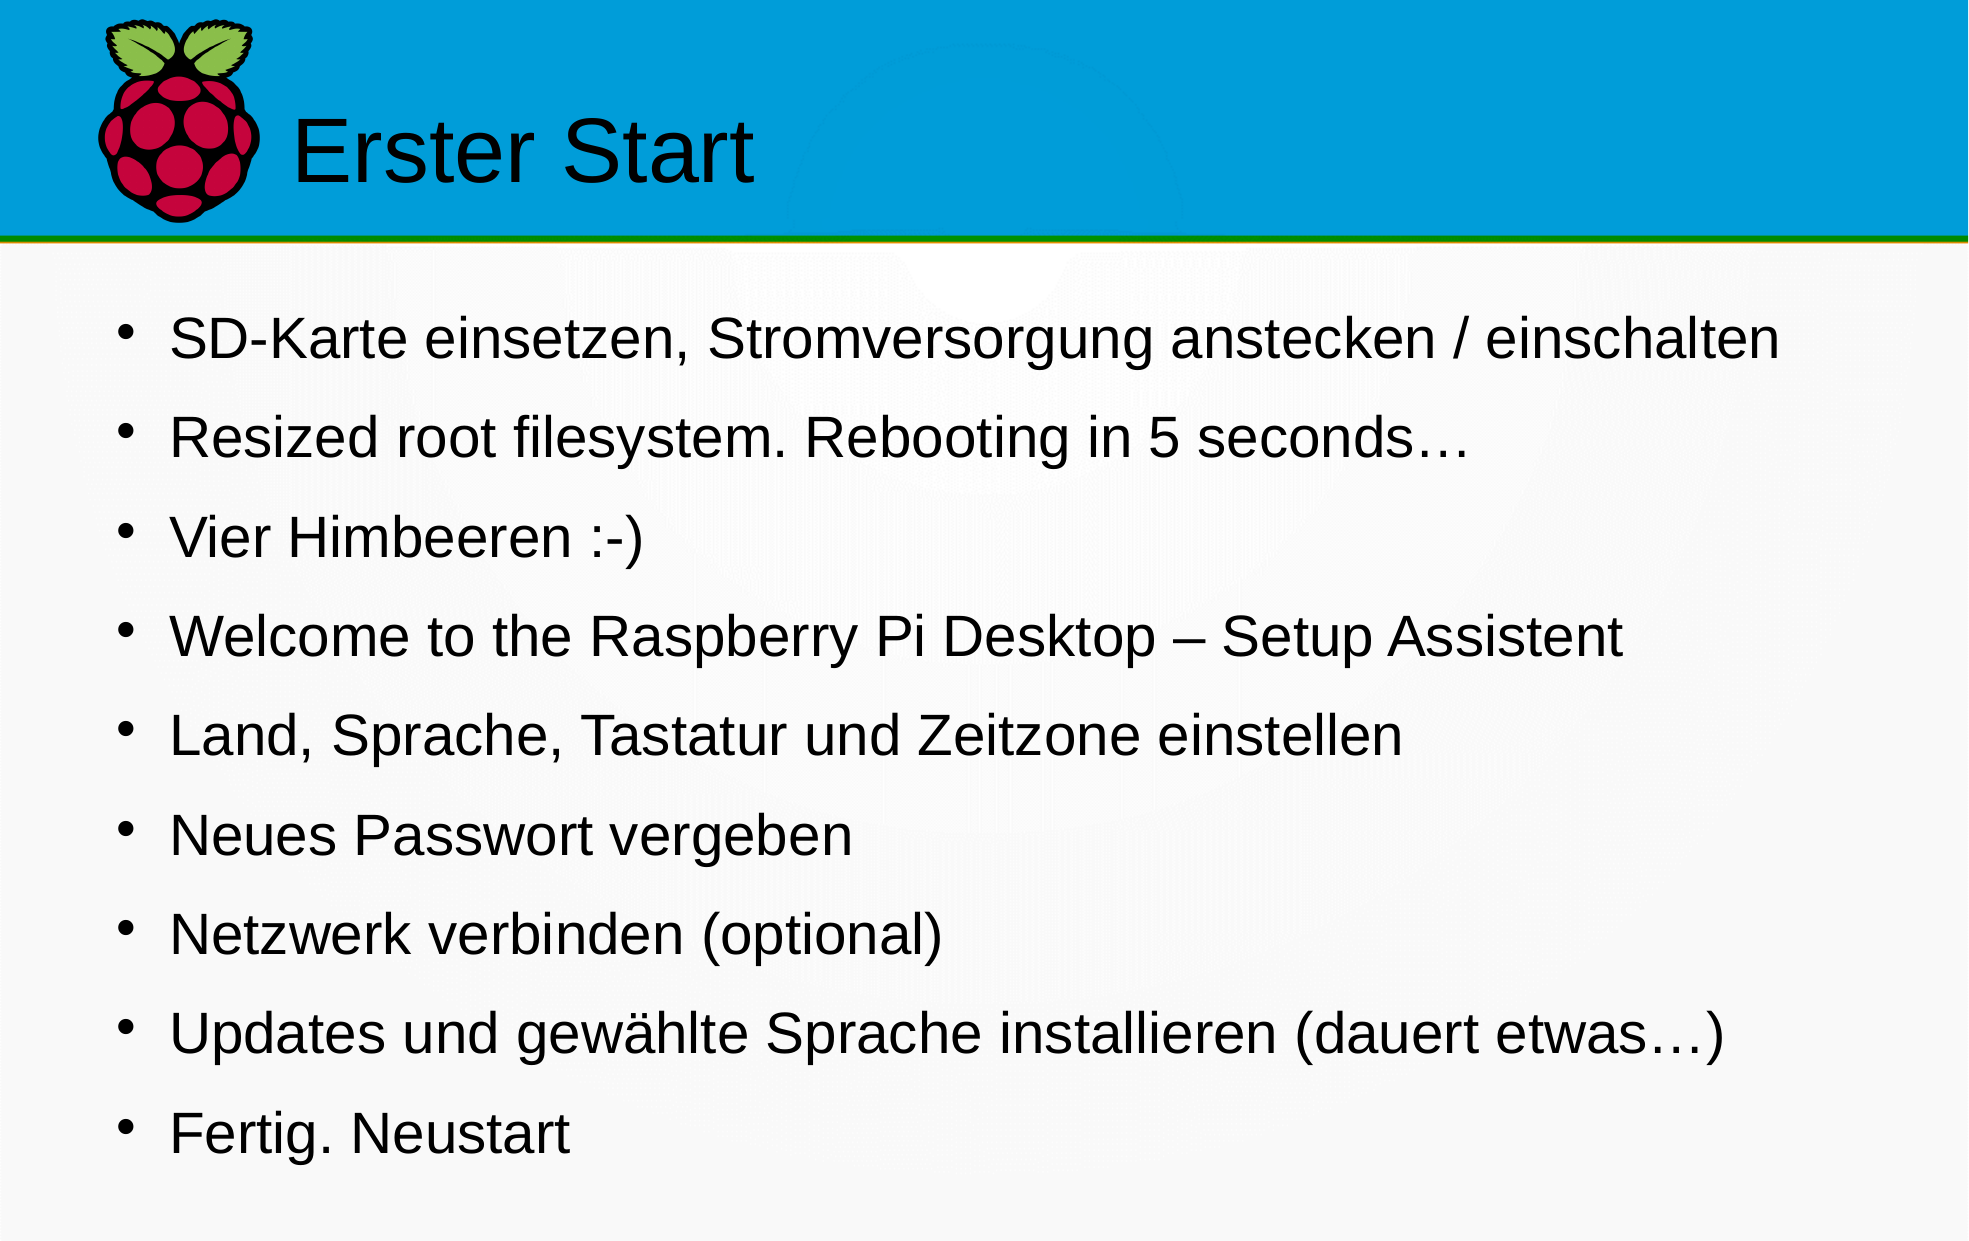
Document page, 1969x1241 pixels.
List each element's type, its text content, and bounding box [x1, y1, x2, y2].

text_box SD-Karte einsetzen, Stromversorgung anstecken / einschalten Resized root filesystem. Rebooting in 5 seconds… Vier Himbeeren :-) Welcome to the Raspberry Pi Desktop – Setup Assistent Land, Sprache, Tastatur und Zeitzone einstellen Neues Passwort vergeben Netzwerk verbinden (optional) Updates und gewählte Sprache installieren (dauert etwas…) Fertig. Neustart [98, 300, 1875, 1185]
picture [0, 236, 1969, 1241]
text_box Erster Start [291, 49, 1870, 257]
picture [100, 21, 258, 221]
